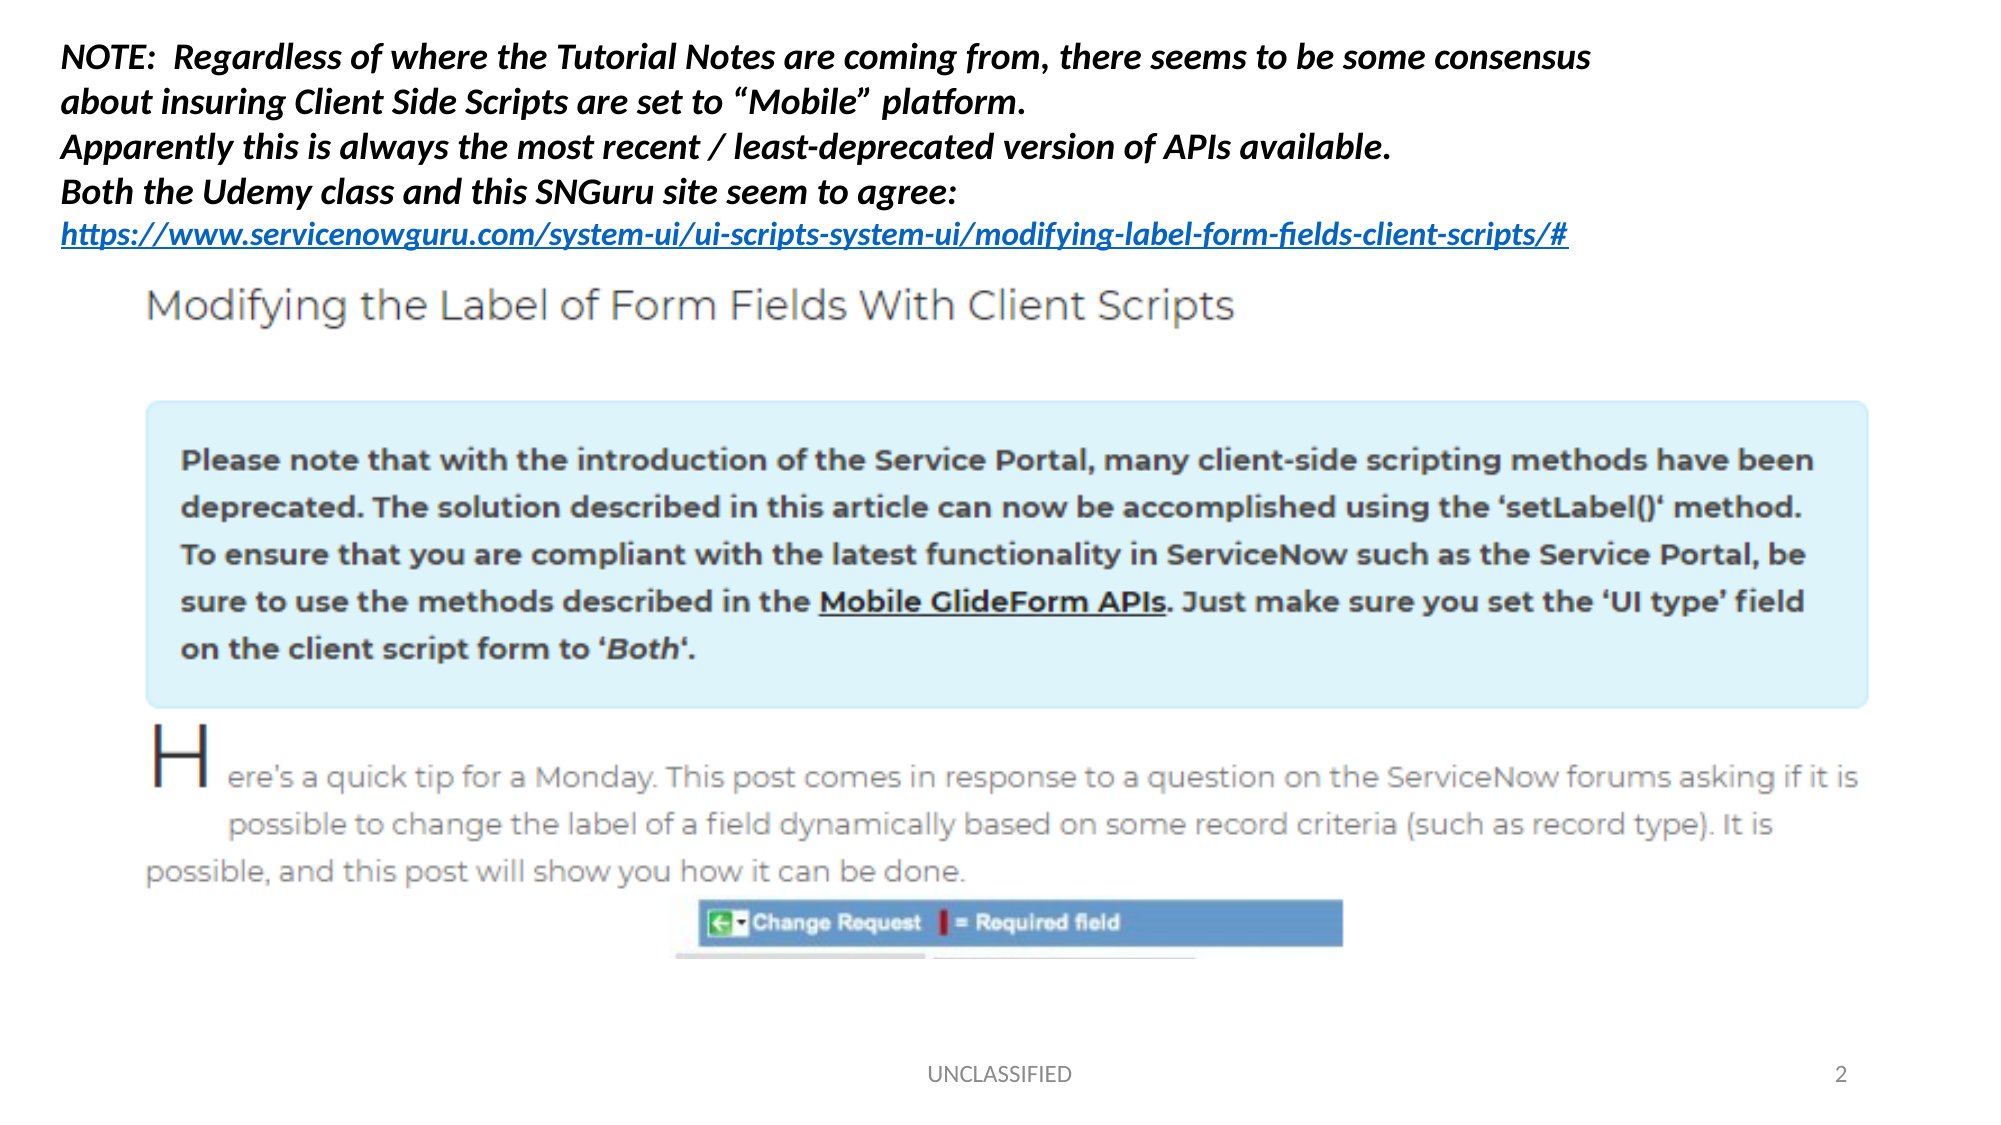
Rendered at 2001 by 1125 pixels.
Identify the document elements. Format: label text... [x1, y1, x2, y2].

footer UNCLASSIFIED [662, 1042, 1338, 1103]
slide_number 2 [1412, 1042, 1863, 1103]
picture [79, 227, 1931, 959]
text_box NOTE: Regardless of where the Tutorial Notes are coming from, there seems to be some consensus about insuring Client Side Scripts are set to “Mobile” platform. Apparently this is always the most recent / least-deprecated version of APIs available. Both the Udemy class and this SNGuru site seem to agree: https://www.servicenowguru.com/system-ui/ui-scripts-system-ui/modifying-label-form-fields-client-scripts/# [45, 24, 1638, 344]
